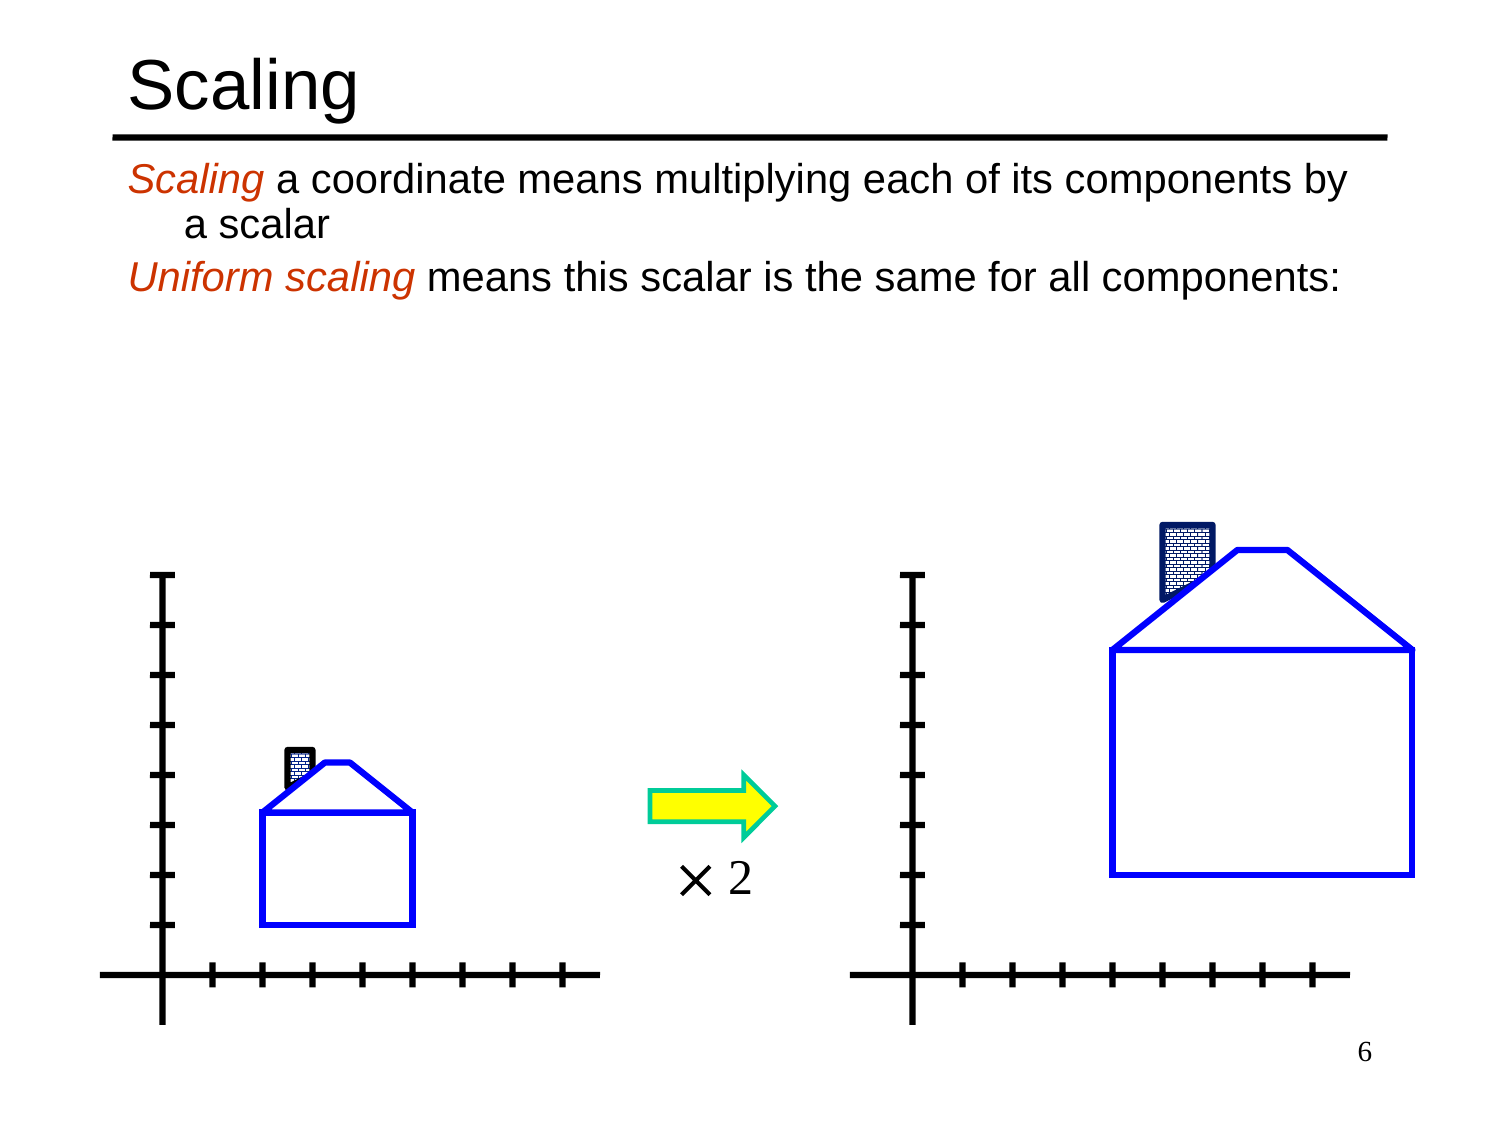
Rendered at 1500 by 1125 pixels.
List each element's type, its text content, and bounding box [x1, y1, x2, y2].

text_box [262, 749, 413, 926]
text_box  2 [661, 837, 768, 913]
title Scaling [112, 12, 1388, 149]
list Scaling a coordinate means multiplying each of its components by a scalar Uniform scaling means this scalar is the same for all components: [112, 149, 1388, 544]
text_box [650, 774, 776, 837]
slide_number 6 [1074, 1024, 1388, 1101]
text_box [1112, 524, 1413, 876]
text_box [99, 574, 601, 1026]
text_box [849, 574, 1351, 1026]
